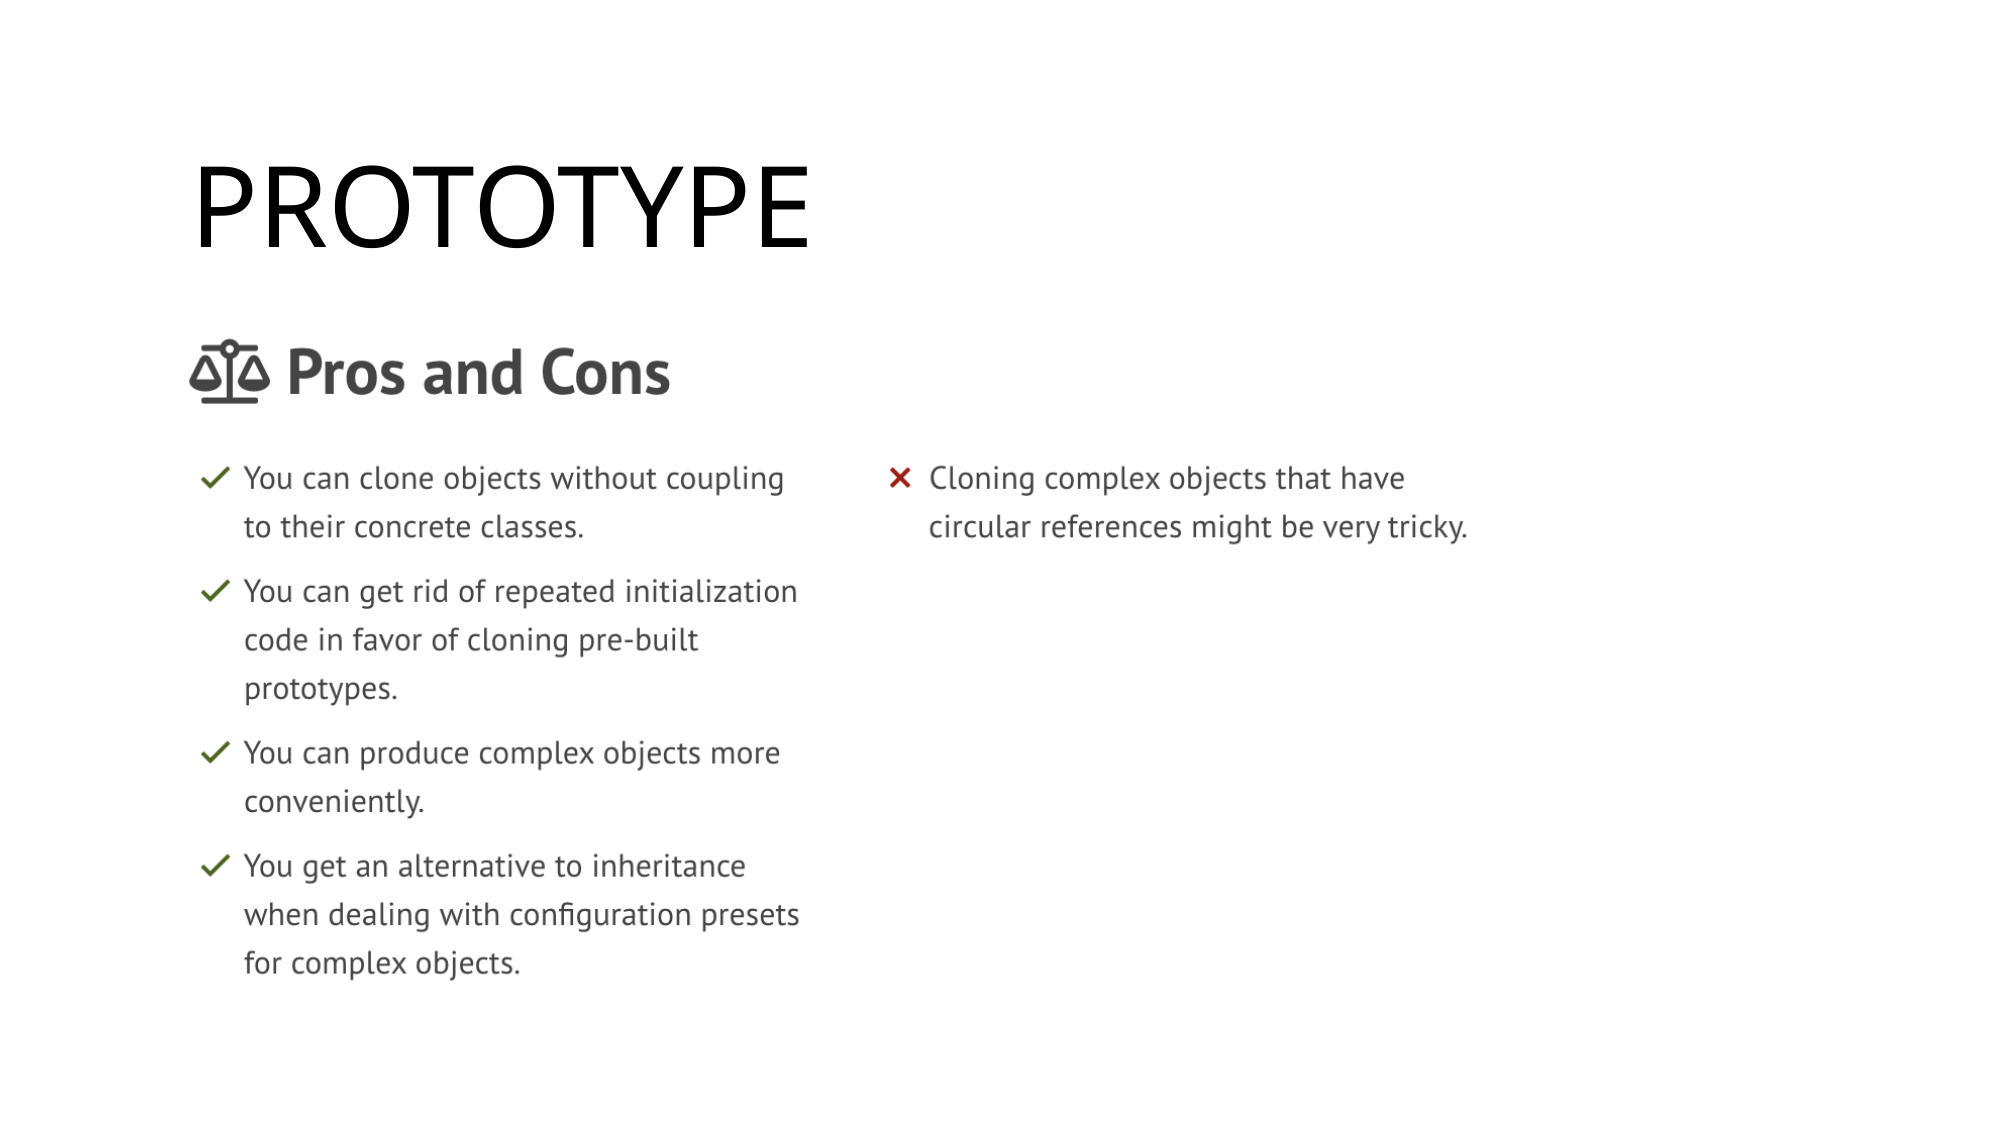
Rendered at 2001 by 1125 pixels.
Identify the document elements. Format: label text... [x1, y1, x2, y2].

title prototype [175, 79, 1826, 344]
picture [157, 302, 1494, 1013]
